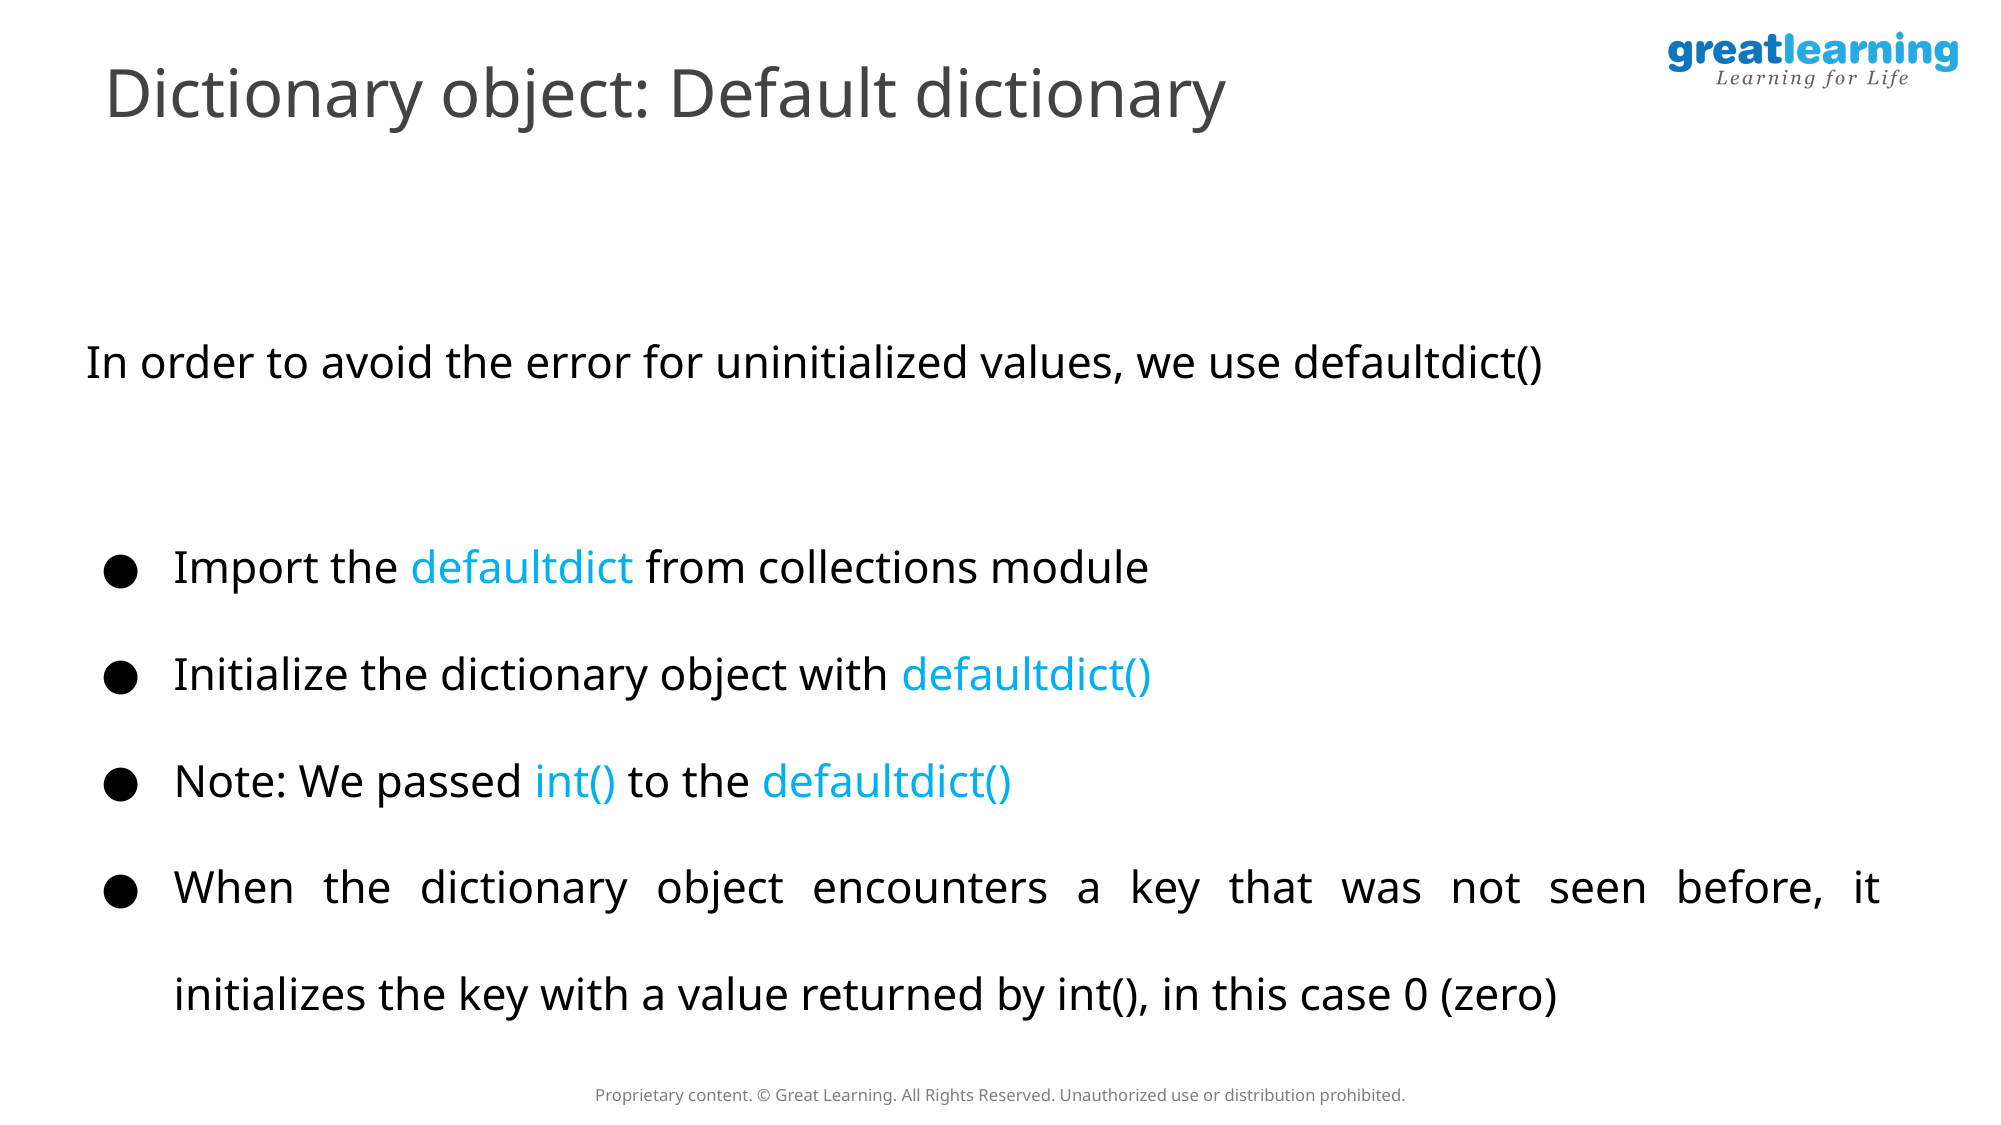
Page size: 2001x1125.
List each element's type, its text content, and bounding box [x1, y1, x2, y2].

text_box Import the defaultdict from collections module Initialize the dictionary object with defaultdict() Note: We passed int() to the defaultdict() When the dictionary object encounters a key that was not seen before, it initializes the key with a value returned by int(), in this case 0 (zero) [53, 466, 1904, 1092]
text_box In order to avoid the error for uninitialized values, we use defaultdict() [66, 313, 1950, 439]
text_box Dictionary object: Default dictionary [84, 30, 1713, 147]
picture [1713, 31, 1958, 89]
